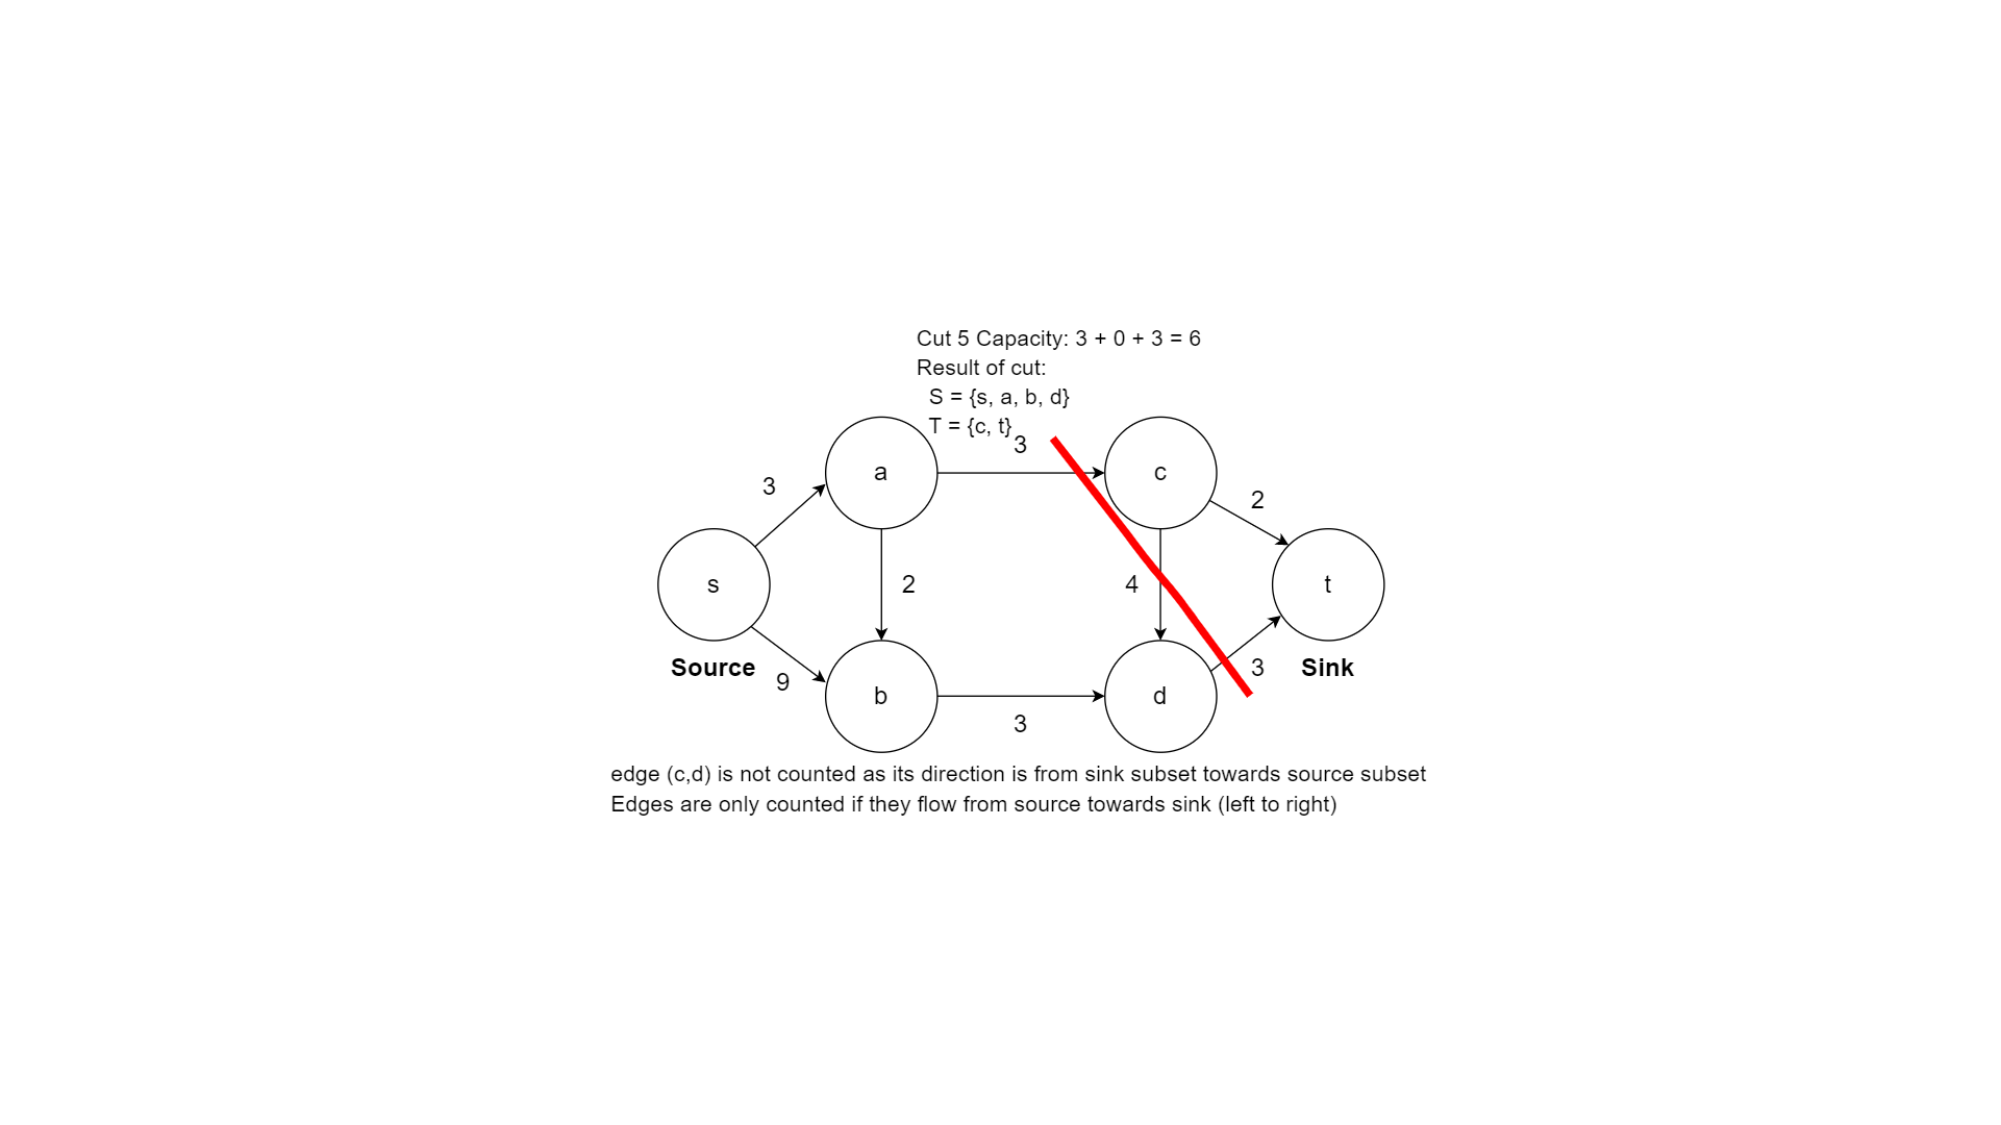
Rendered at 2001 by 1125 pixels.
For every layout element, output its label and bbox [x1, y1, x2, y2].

picture [582, 315, 1491, 838]
